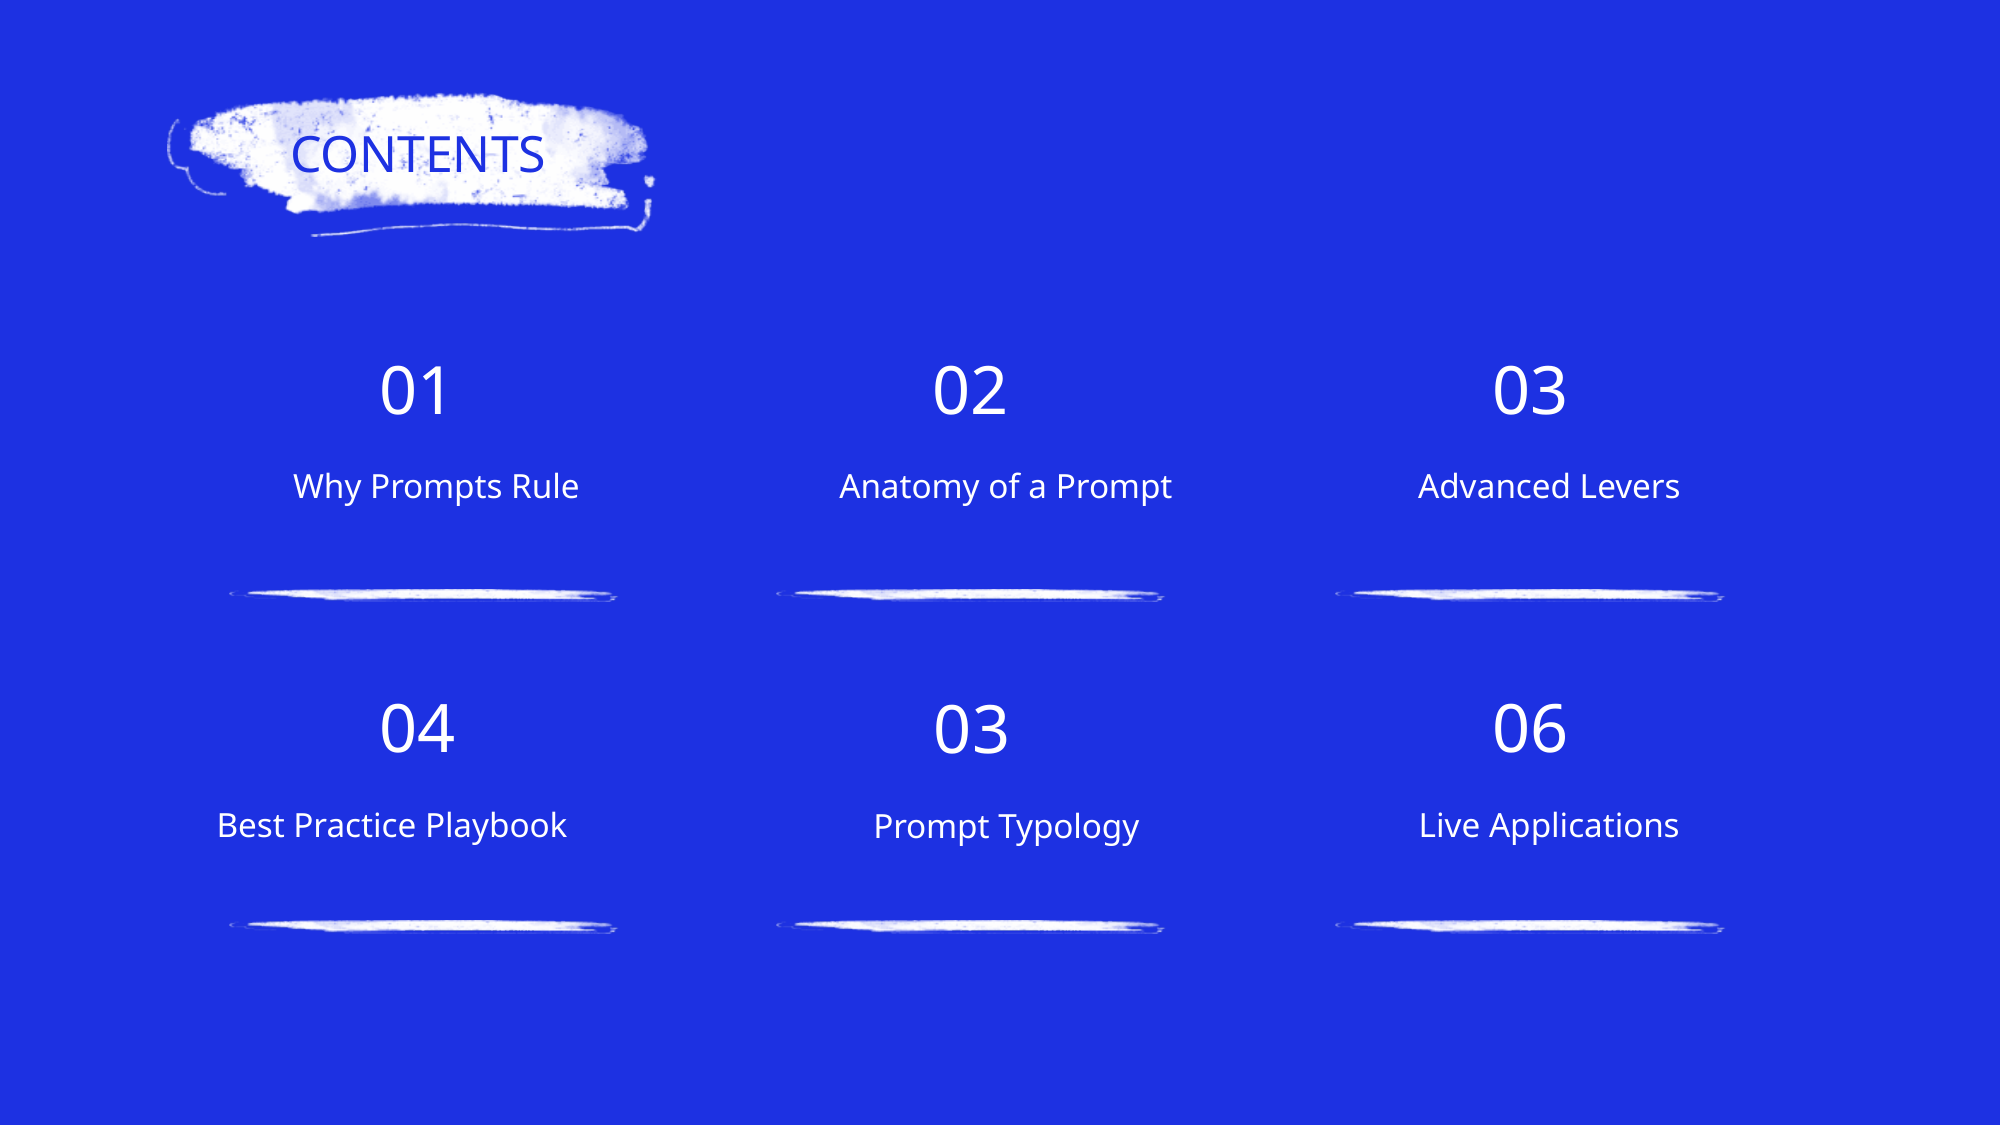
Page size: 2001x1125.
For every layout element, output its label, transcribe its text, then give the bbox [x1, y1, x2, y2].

text_box 03 [918, 679, 1026, 778]
picture [167, 92, 657, 238]
text_box 02 [917, 339, 1025, 438]
text_box Prompt Typology [777, 785, 1236, 846]
text_box Live Applications [1354, 783, 1745, 844]
picture [229, 589, 620, 602]
picture [1335, 589, 1727, 602]
picture [776, 920, 1168, 934]
text_box 06 [1477, 677, 1585, 777]
text_box 04 [364, 677, 472, 777]
text_box Anatomy of a Prompt [776, 445, 1236, 506]
picture [229, 920, 620, 934]
text_box 03 [1476, 339, 1584, 438]
text_box Advanced Levers [1354, 445, 1745, 506]
picture [1335, 920, 1727, 934]
text_box Best Practice Playbook [216, 783, 676, 844]
text_box Why Prompts Rule [216, 445, 657, 506]
picture [776, 589, 1168, 602]
text_box 01 [364, 339, 472, 438]
